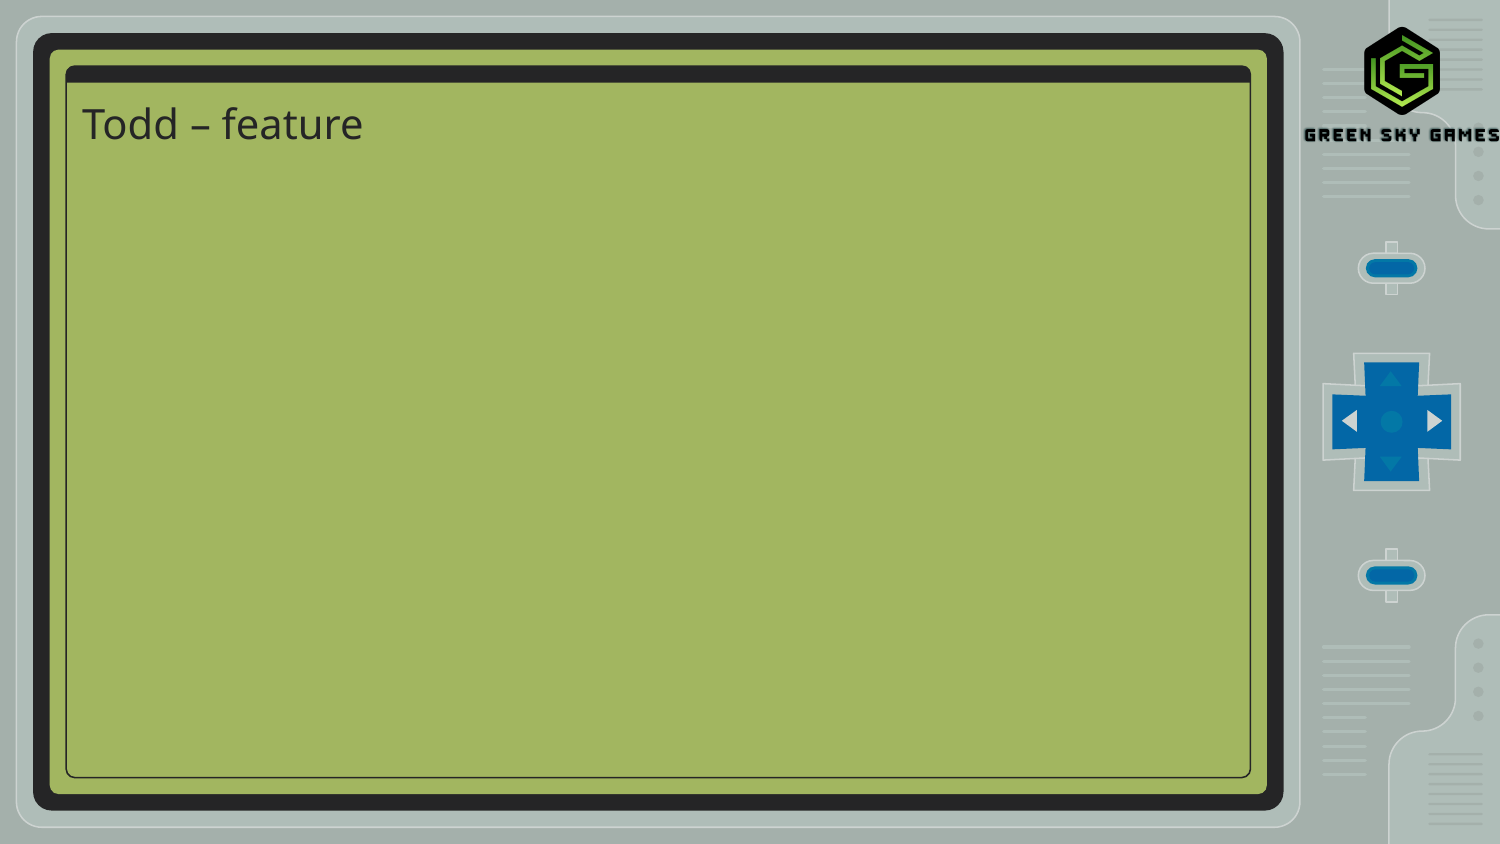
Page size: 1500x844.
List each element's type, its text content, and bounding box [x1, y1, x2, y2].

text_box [1322, 353, 1461, 491]
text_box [1358, 241, 1426, 295]
title Todd – feature [67, 82, 1187, 218]
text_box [1358, 548, 1426, 603]
picture [1285, 0, 1500, 184]
